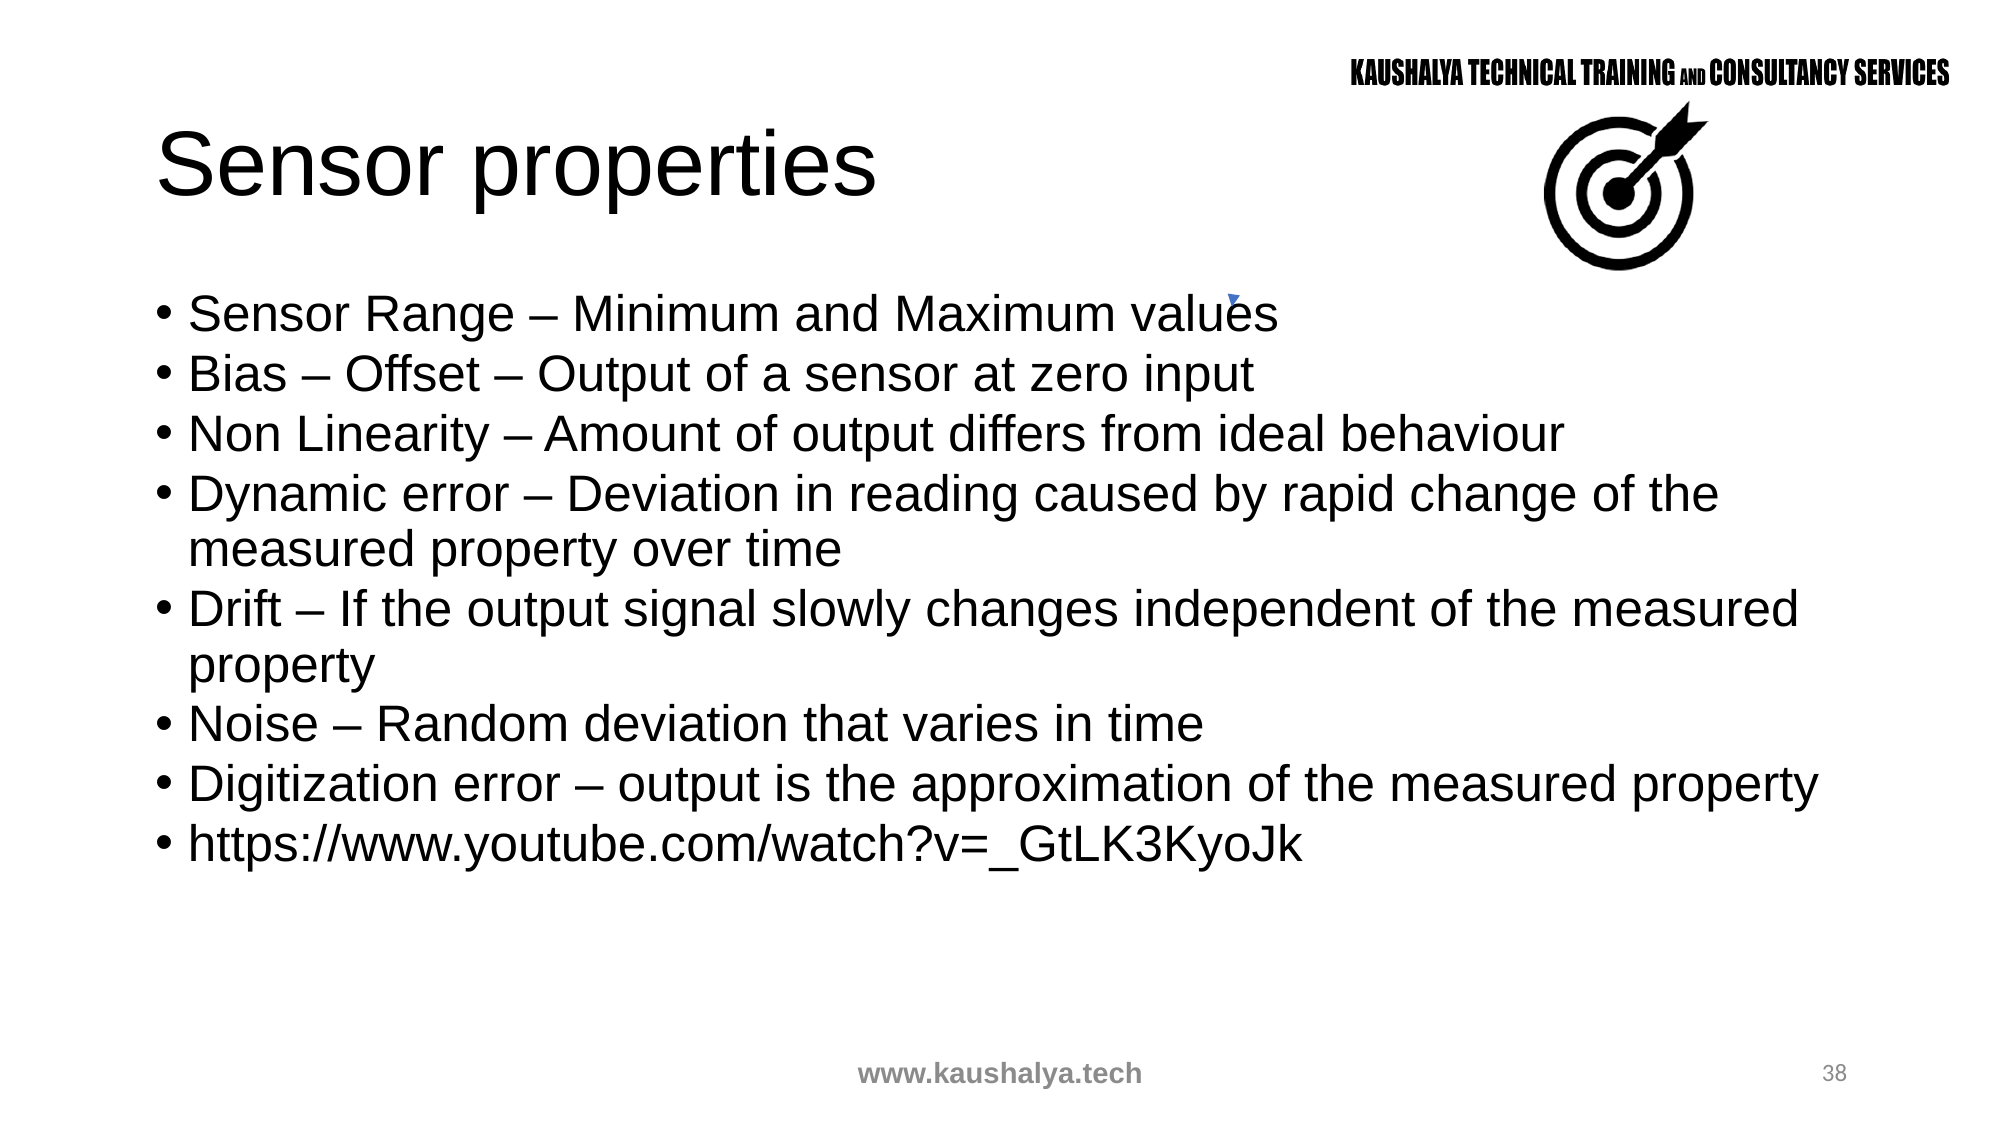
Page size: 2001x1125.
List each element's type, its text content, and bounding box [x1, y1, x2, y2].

slide_number 38 [1413, 1041, 1863, 1103]
list Sensor Range – Minimum and Maximum values Bias – Offset – Output of a sensor at zero input Non Linearity – Amount of output differs from ideal behaviour Dynamic error – Deviation in reading caused by rapid change of the measured property over time Drift – If the output signal slowly changes independent of the measured property Noise – Random deviation that varies in time Digitization error – output is the approximation of the measured property https://www.youtube.com/watch?v=_GtLK3KyoJk [140, 280, 1863, 1014]
picture [1320, 33, 1976, 280]
footer www.kaushalya.tech [663, 1041, 1338, 1103]
title Sensor properties [140, 53, 1320, 278]
